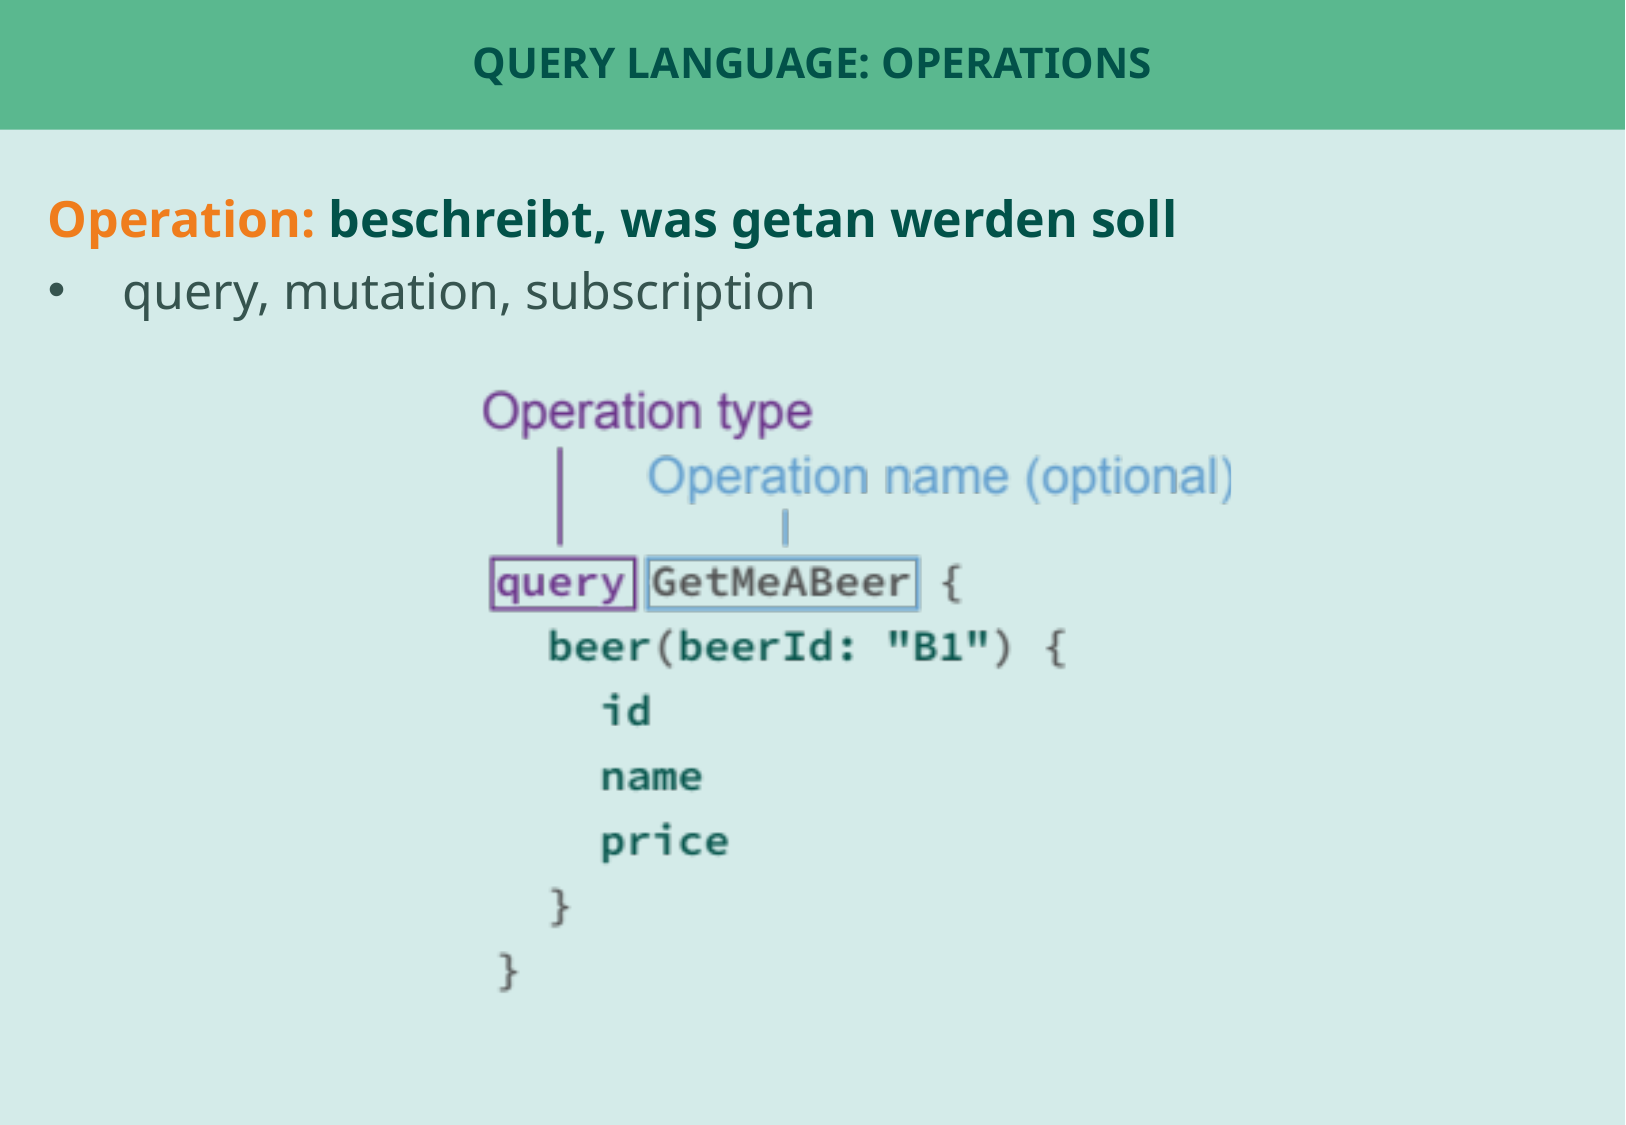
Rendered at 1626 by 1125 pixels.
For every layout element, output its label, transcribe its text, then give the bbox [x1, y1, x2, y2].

title query Language: Operations [0, 0, 1625, 130]
picture [482, 386, 1232, 1064]
text_box Operation: beschreibt, was getan werden soll query, mutation, subscription [33, 168, 1592, 327]
